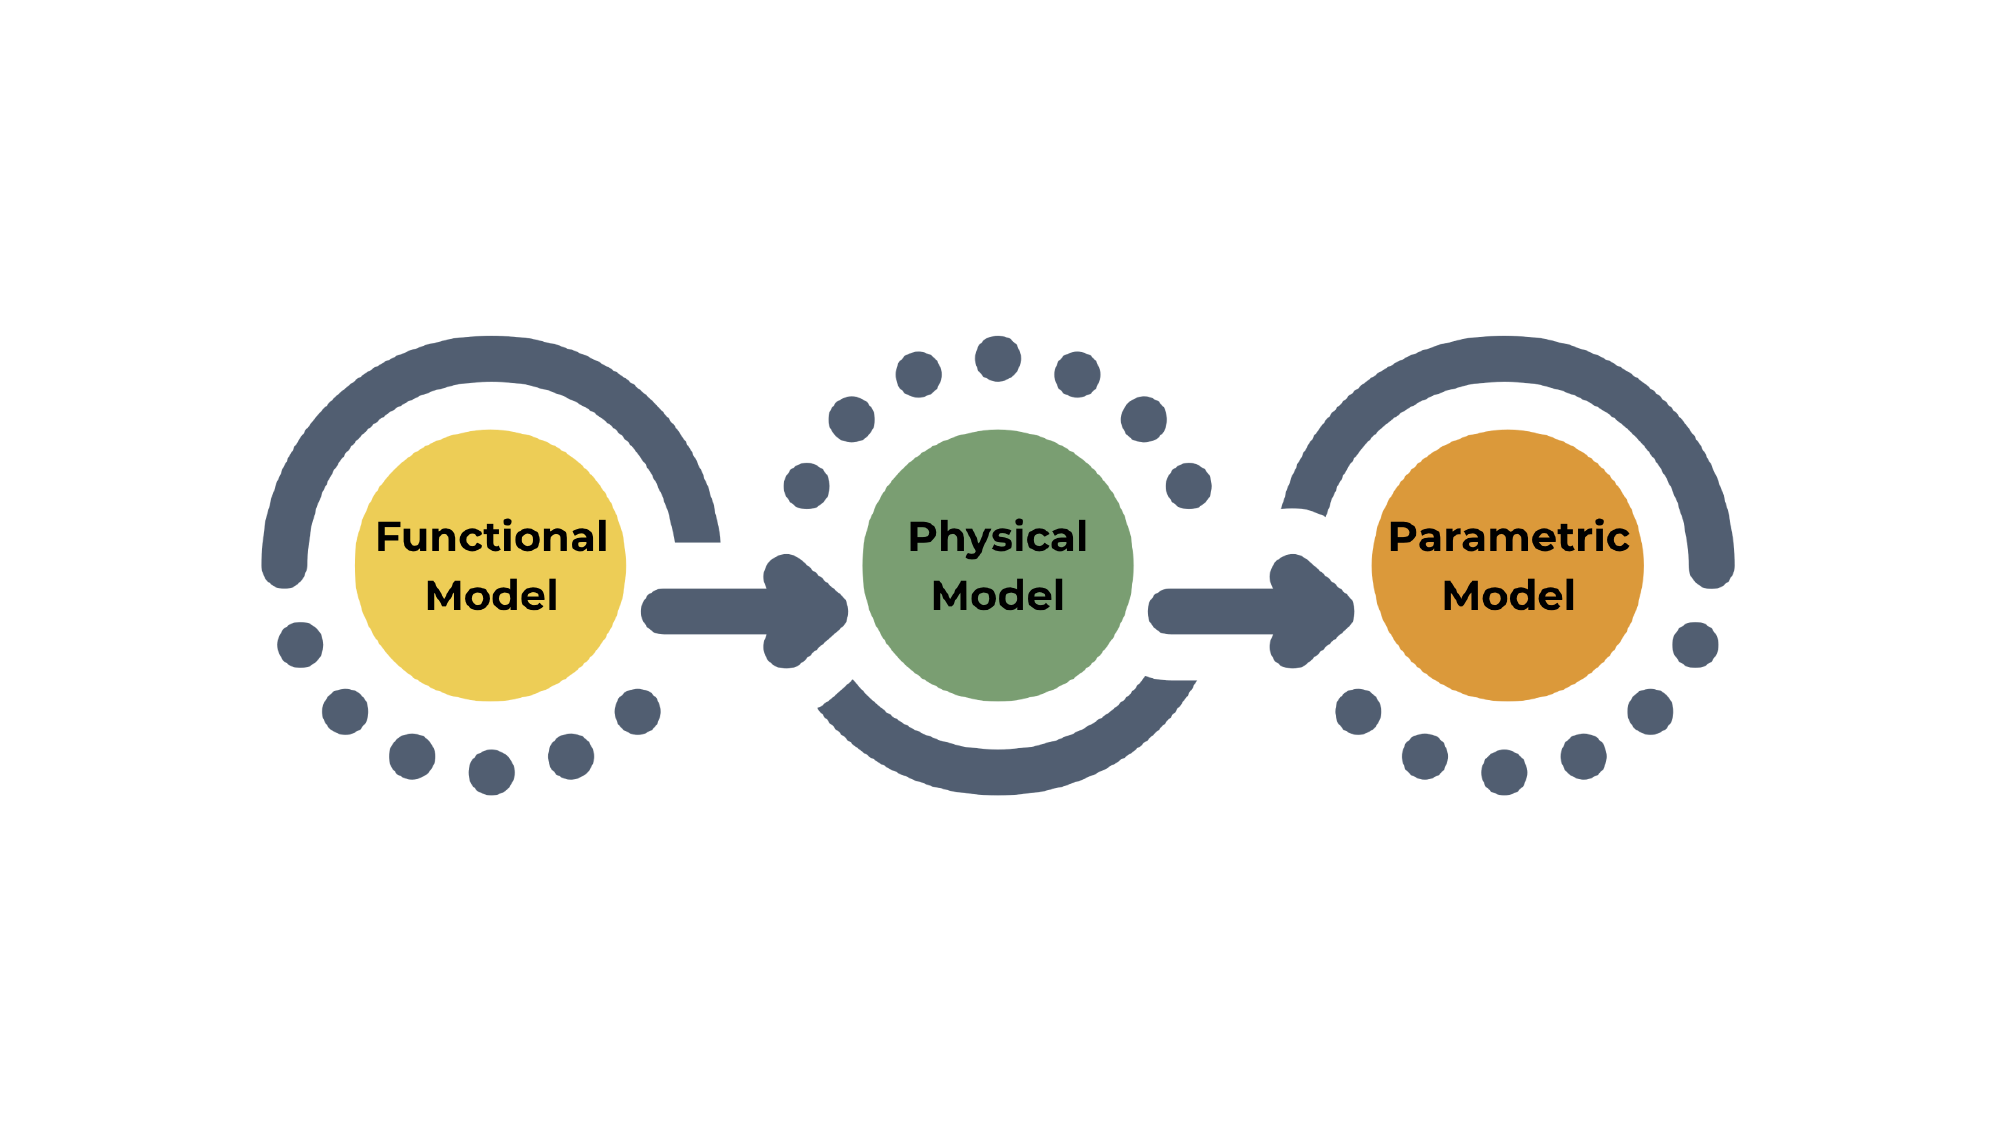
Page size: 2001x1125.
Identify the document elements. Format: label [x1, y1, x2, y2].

picture [236, 280, 1764, 845]
